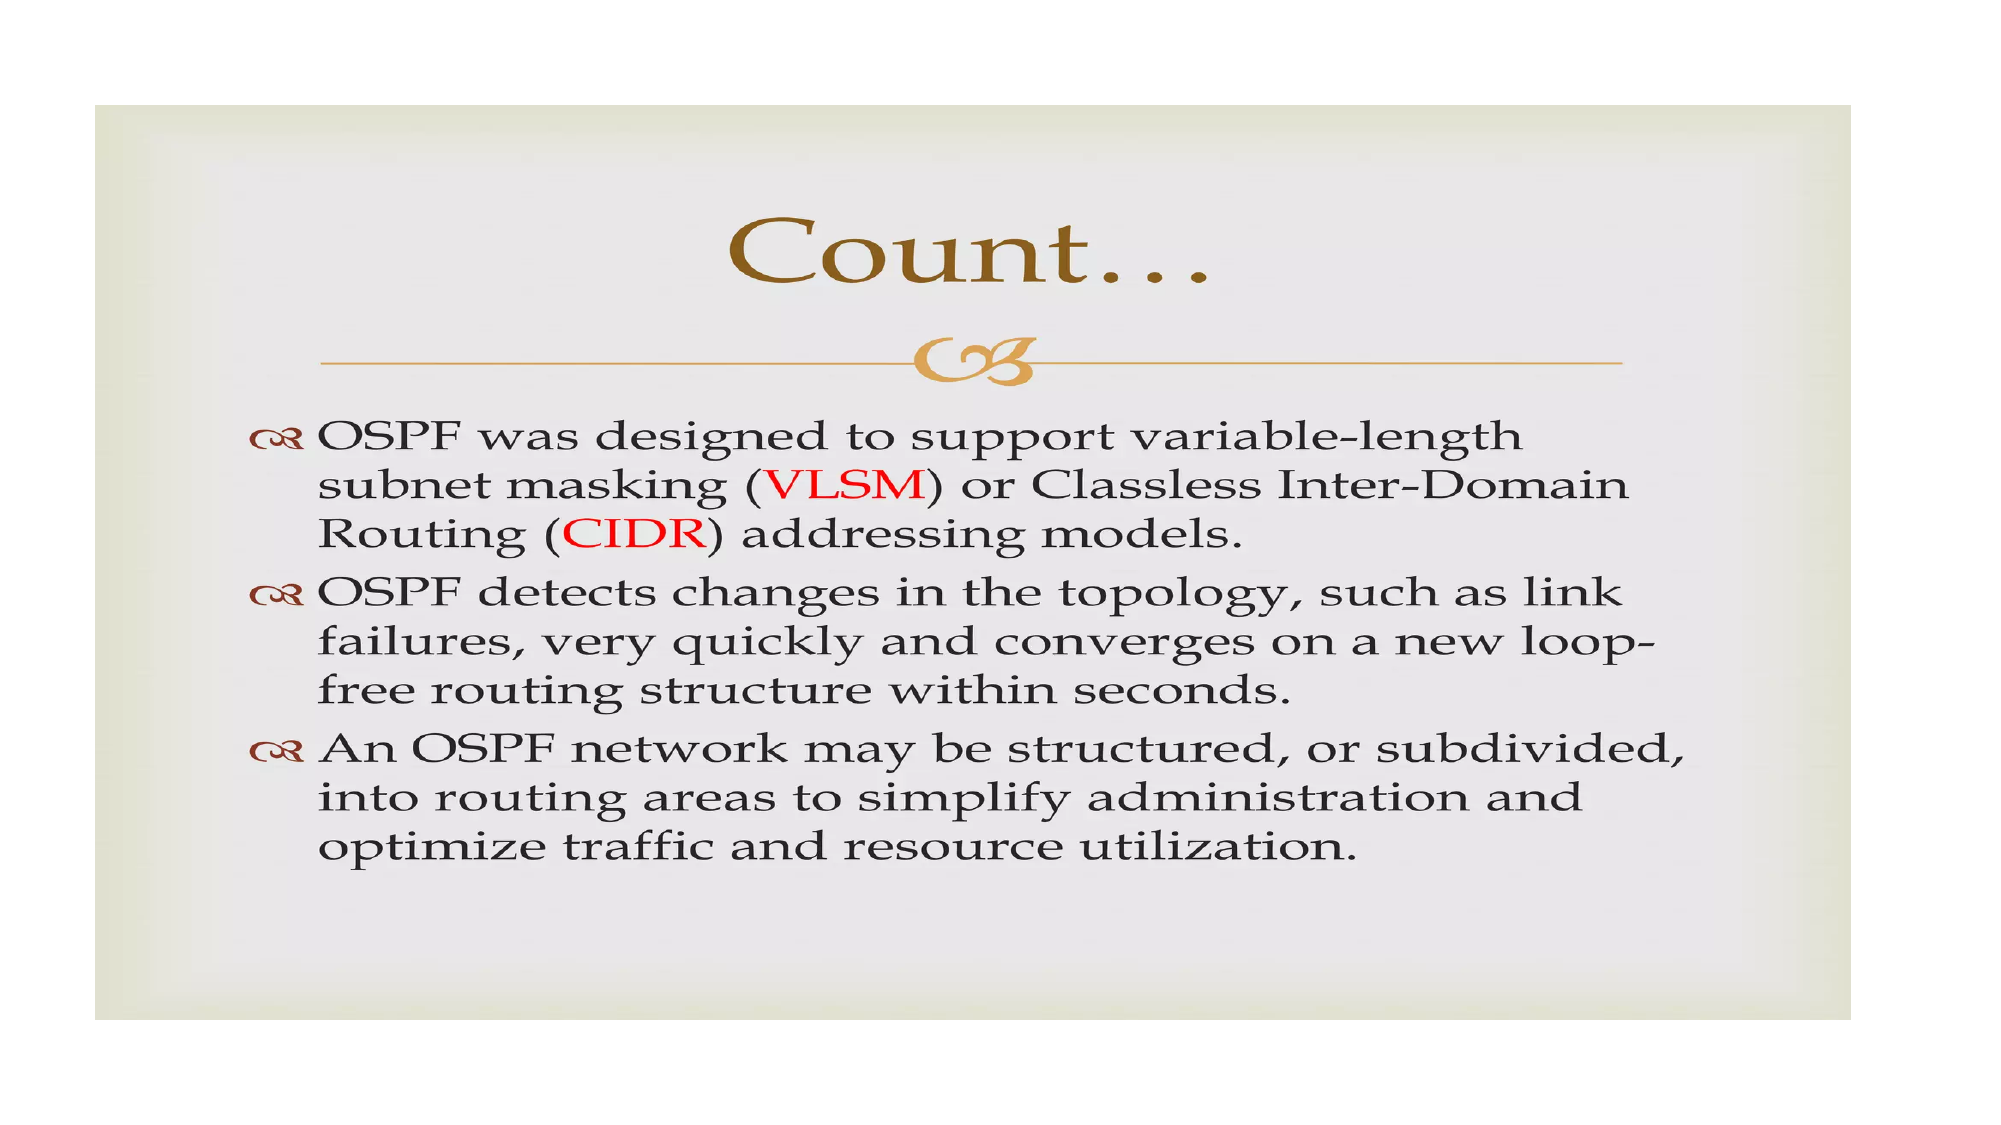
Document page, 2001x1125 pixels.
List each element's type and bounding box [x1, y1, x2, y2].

list [94, 105, 1851, 1020]
